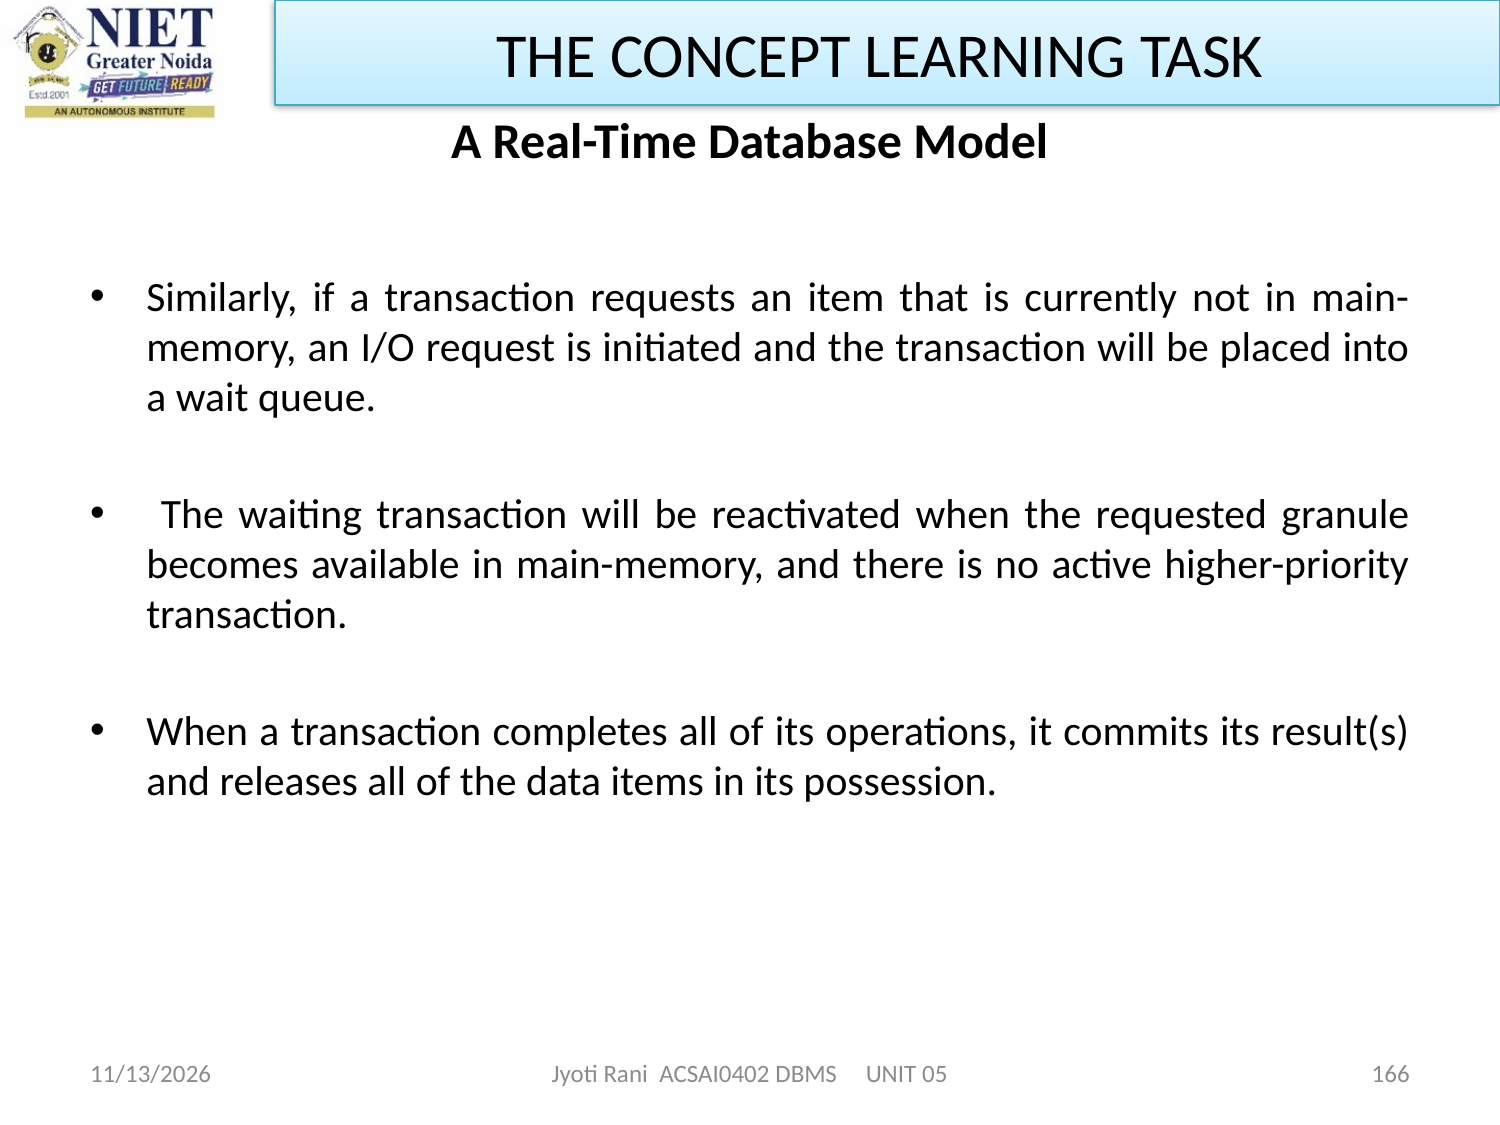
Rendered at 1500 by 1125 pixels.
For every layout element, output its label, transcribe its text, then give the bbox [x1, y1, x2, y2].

list Similarly, if a transaction requests an item that is currently not in main-memory, an I/O request is initiated and the transaction will be placed into a wait queue. The waiting transaction will be reactivated when the requested granule becomes available in main-memory, and there is no active higher-priority transaction. When a transaction completes all of its operations, it commits its result(s) and releases all of the data items in its possession. [75, 262, 1425, 1005]
footer Jyoti Rani ACSAI0402 DBMS UNIT 05 [512, 1042, 988, 1103]
picture [0, 0, 238, 130]
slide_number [75, 1042, 425, 1103]
slide_number 166 [1074, 1042, 1425, 1103]
title A Real-Time Database Model [75, 45, 1425, 233]
